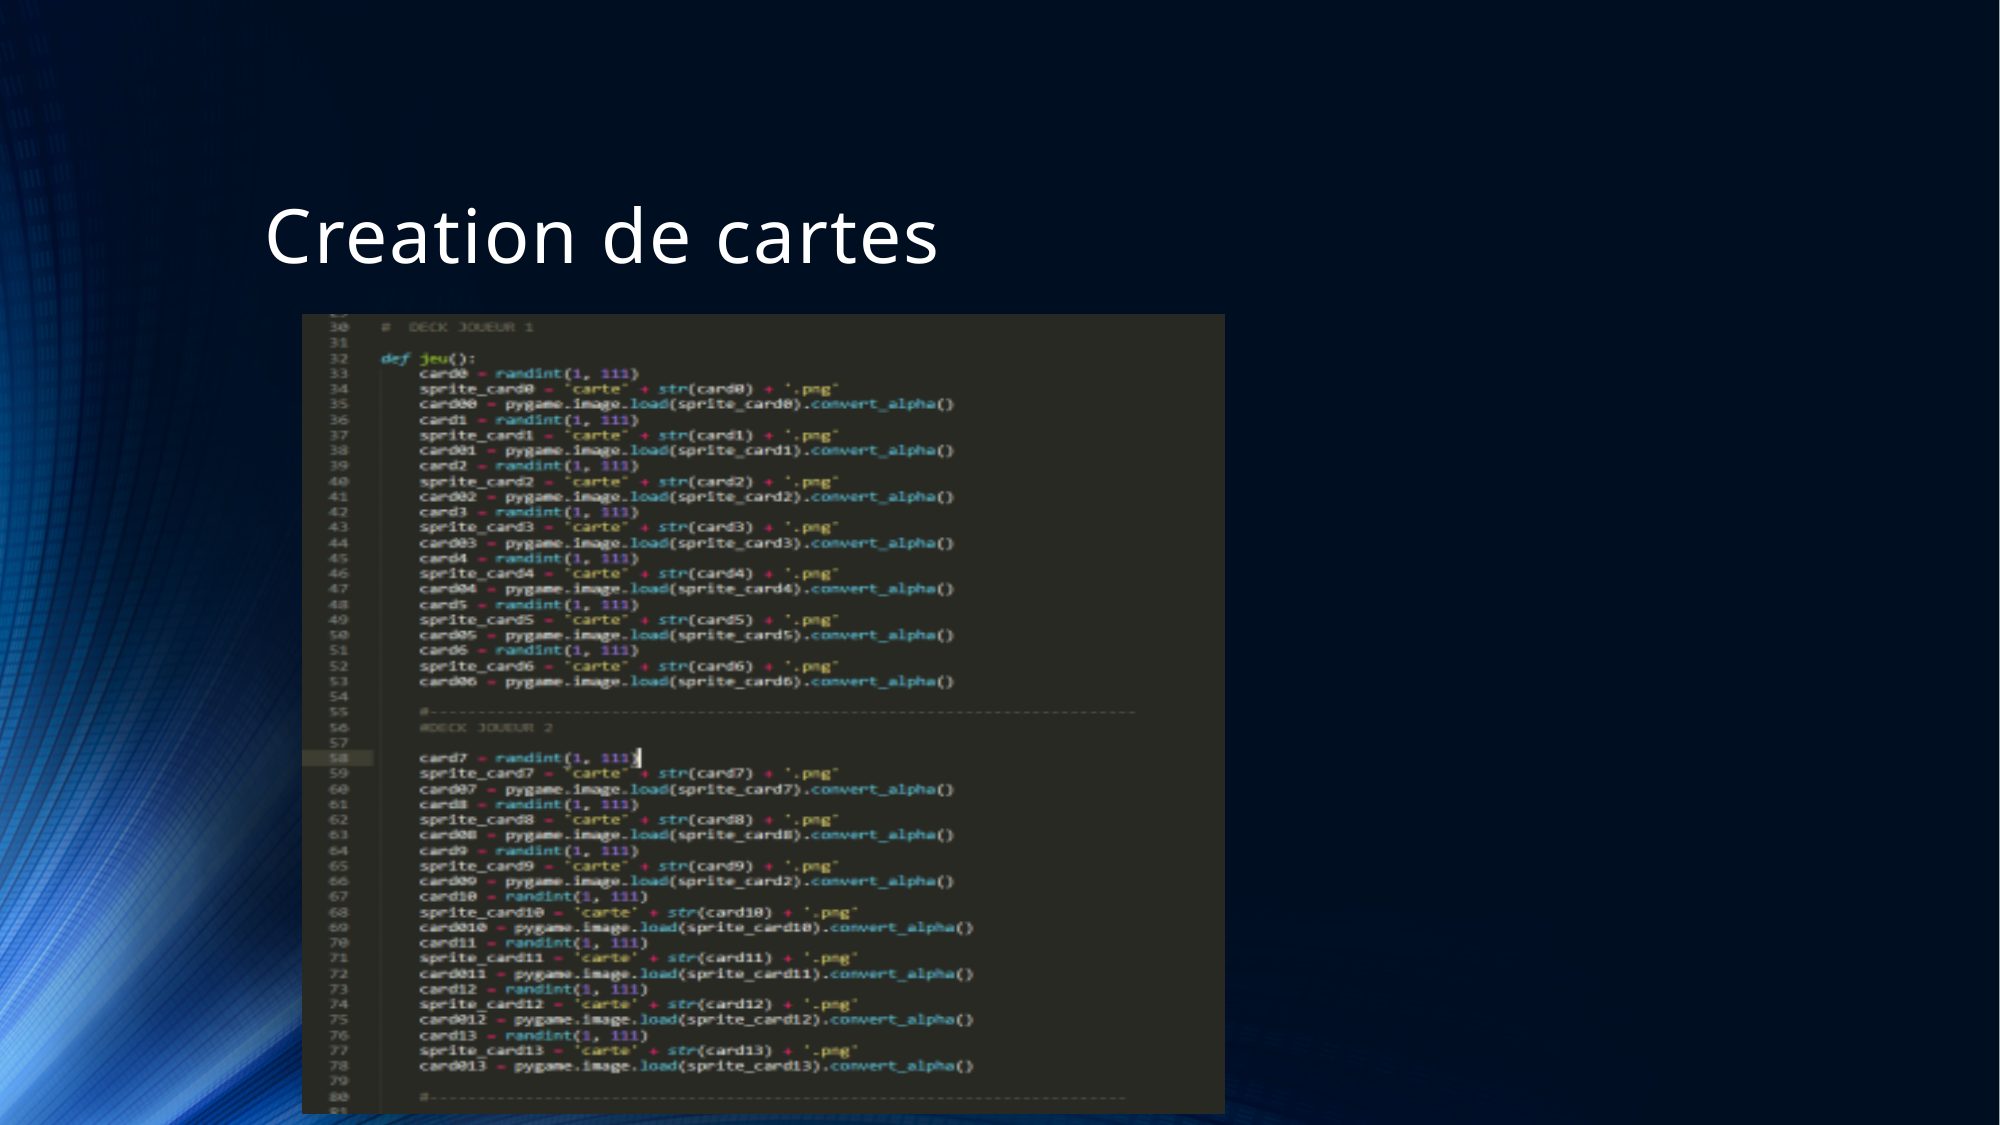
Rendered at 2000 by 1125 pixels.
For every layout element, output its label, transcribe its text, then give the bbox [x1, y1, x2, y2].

picture [0, 0, 2000, 1125]
title Creation de cartes [249, 62, 1750, 288]
